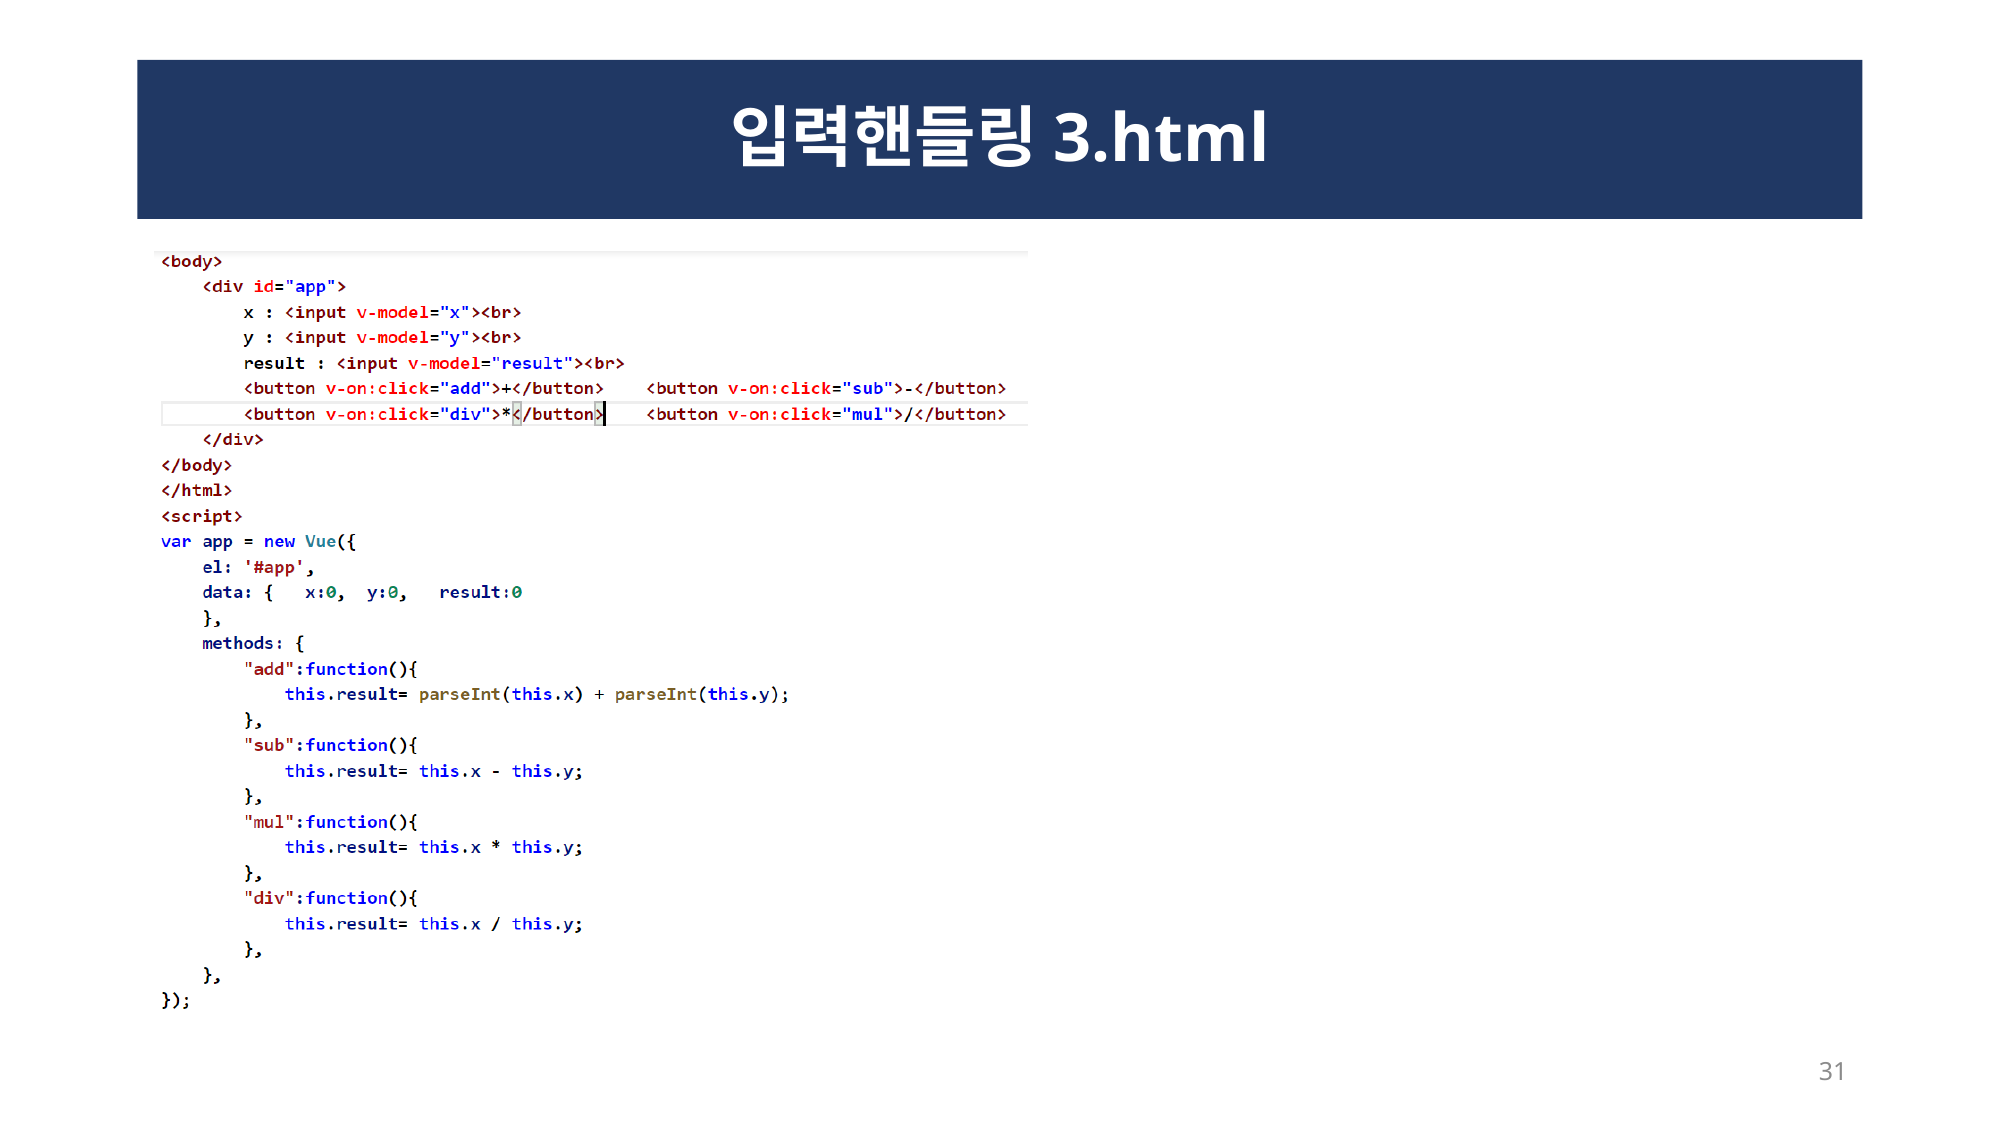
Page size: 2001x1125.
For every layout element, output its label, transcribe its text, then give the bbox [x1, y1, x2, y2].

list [154, 248, 1028, 1014]
title 입력핸들링3.html [137, 59, 1863, 219]
slide_number 31 [1412, 1042, 1863, 1103]
